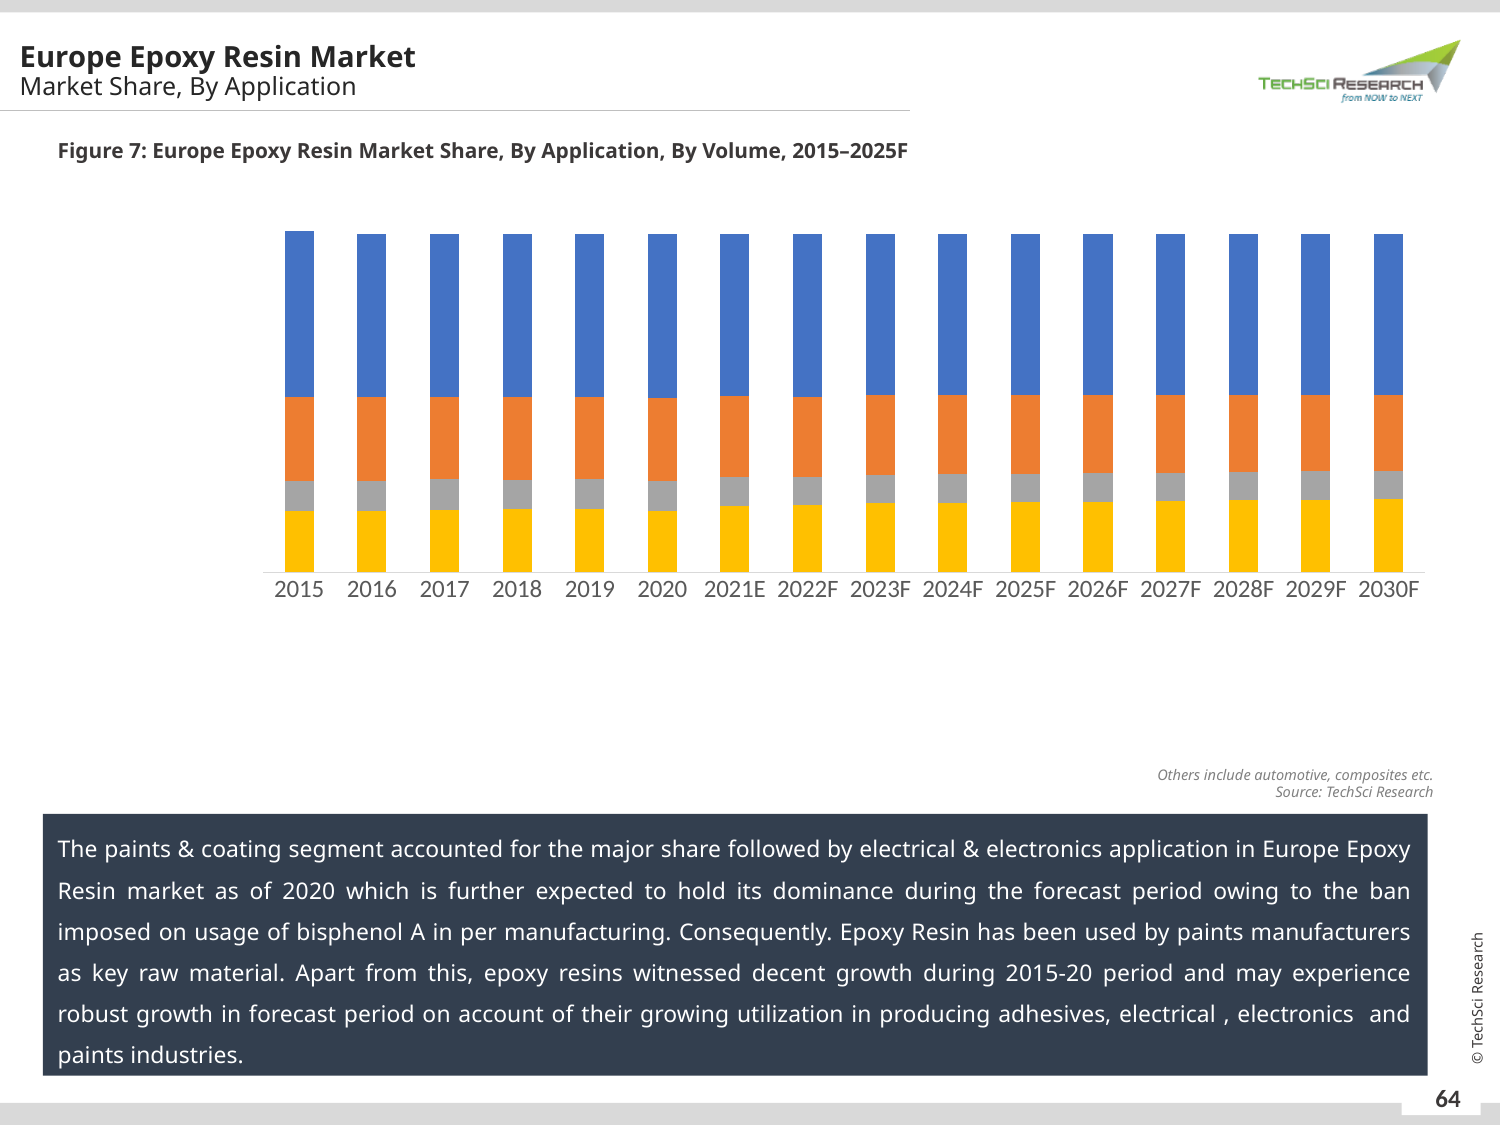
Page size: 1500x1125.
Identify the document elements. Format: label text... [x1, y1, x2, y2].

list Europe Epoxy Resin Market Market Share, By Application [4, 21, 1209, 122]
text_box Figure 7: Europe Epoxy Resin Market Share, By Application, By Volume, 2015–2025F [42, 118, 1488, 166]
chart [0, 166, 1496, 832]
picture [1257, 39, 1461, 104]
text_box The paints & coating segment accounted for the major share followed by electrical & electronics application in Europe Epoxy Resin market as of 2020 which is further expected to hold its dominance during the forecast period owing to the ban imposed on usage of bisphenol A in per manufacturing. Consequently. Epoxy Resin has been used by paints manufacturers as key raw material. Apart from this, epoxy resins witnessed decent growth during 2015-20 period and may experience robust growth in forecast period on account of their growing utilization in producing adhesives, electrical , electronics and paints industries. [42, 832, 1428, 1076]
